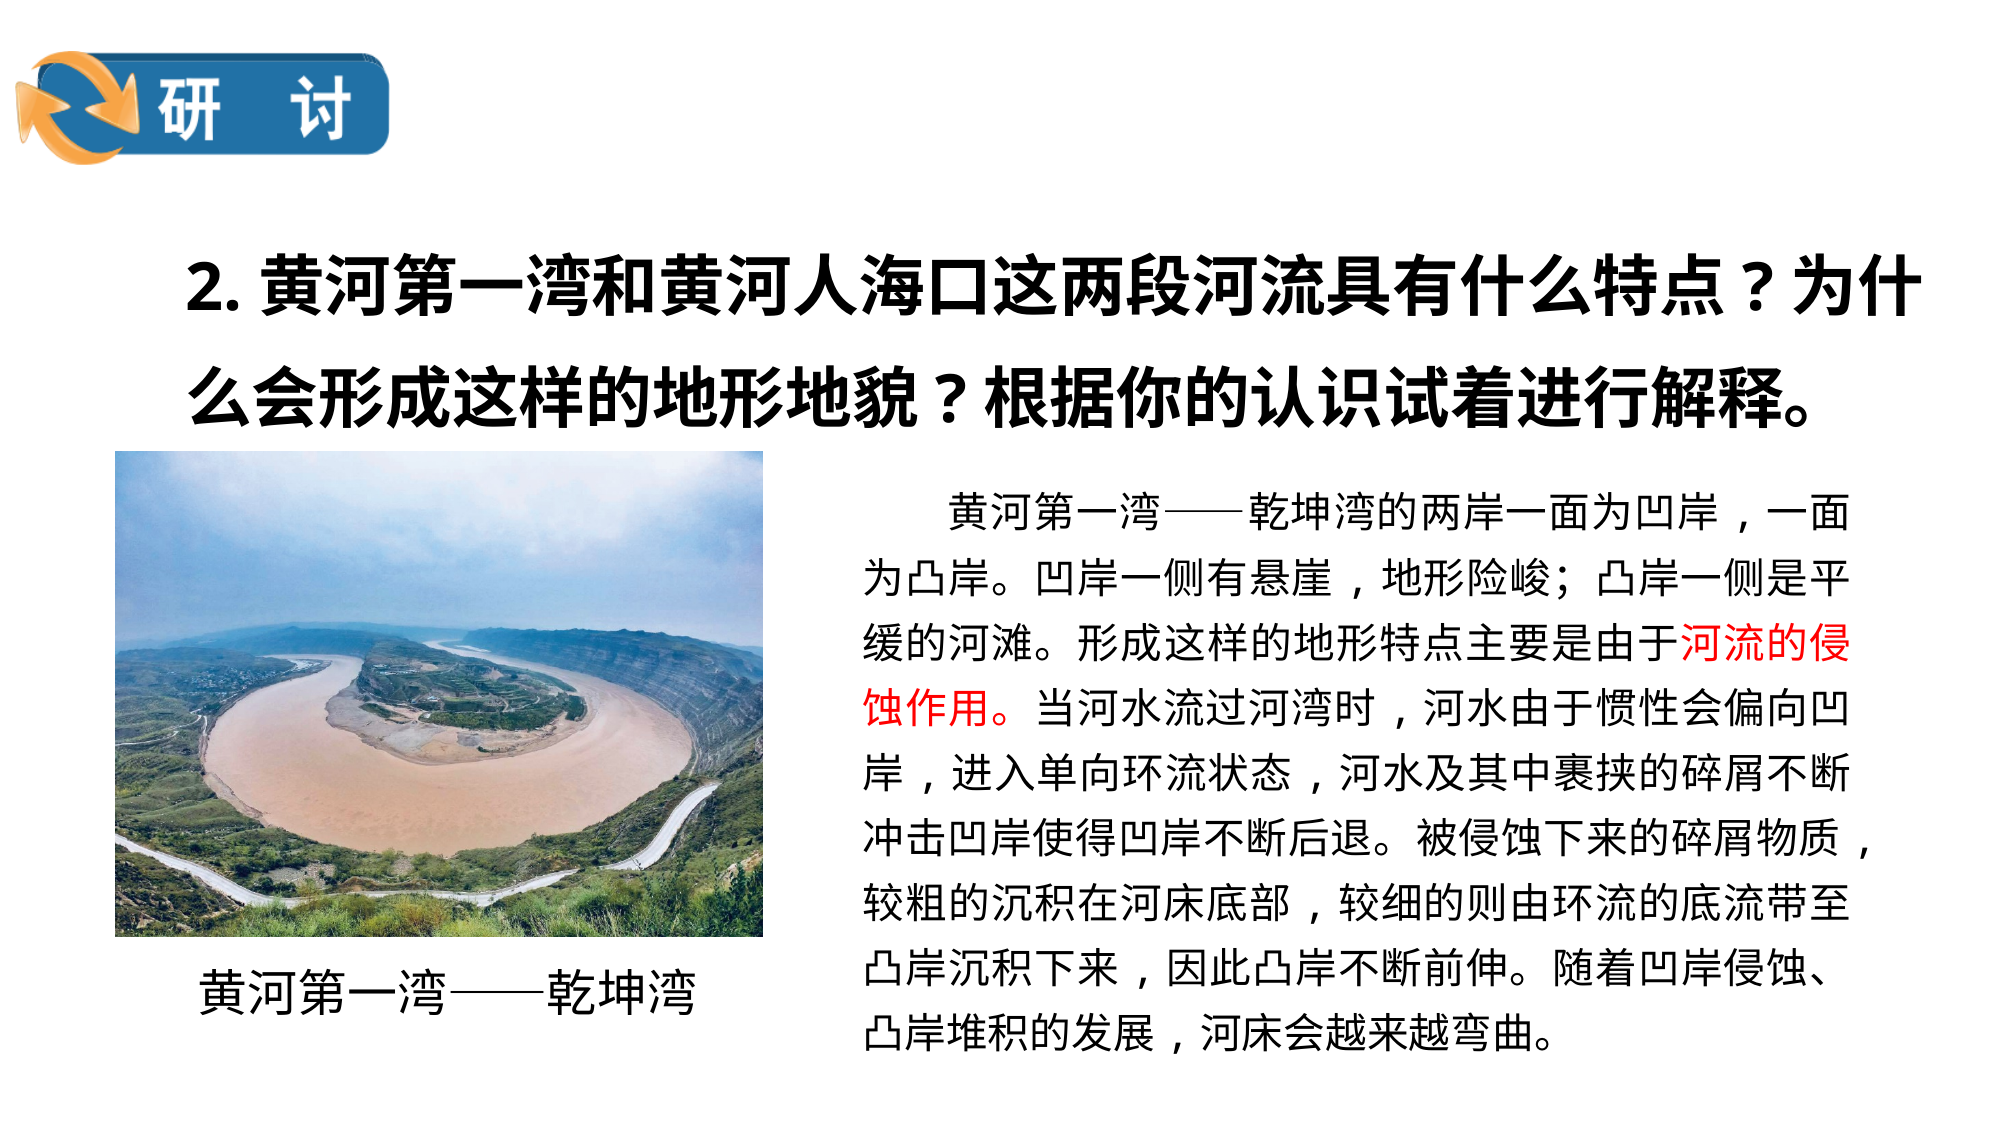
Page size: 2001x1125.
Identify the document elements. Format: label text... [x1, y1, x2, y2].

text_box 2.黄河第一湾和黄河人海口这两段河流具有什么特点?为什么会形成这样的地形地貌?根据你的认识试着进行解释。 [170, 204, 1959, 443]
text_box 黄河第一湾——乾坤湾的两岸一面为凹岸,一面为凸岸。凹岸一侧有悬崖,地形险峻；凸岸一侧是平缓的河滩。形成这样的地形特点主要是由于河流的侵蚀作用。当河水流过河湾时,河水由于惯性会偏向凹岸,进入单向环流状态,河水及其中裹挟的碎屑不断冲击凹岸使得凹岸不断后退。被侵蚀下来的碎屑物质,较粗的沉积在河床底部,较细的则由环流的底流带至凸岸沉积下来,因此凸岸不断前伸。随着凹岸侵蚀、凸岸堆积的发展,河床会越来越弯曲。 [815, 431, 1899, 1097]
picture [5, 51, 390, 171]
picture [115, 451, 763, 937]
text_box 黄河第一湾——乾坤湾 [163, 937, 731, 1029]
